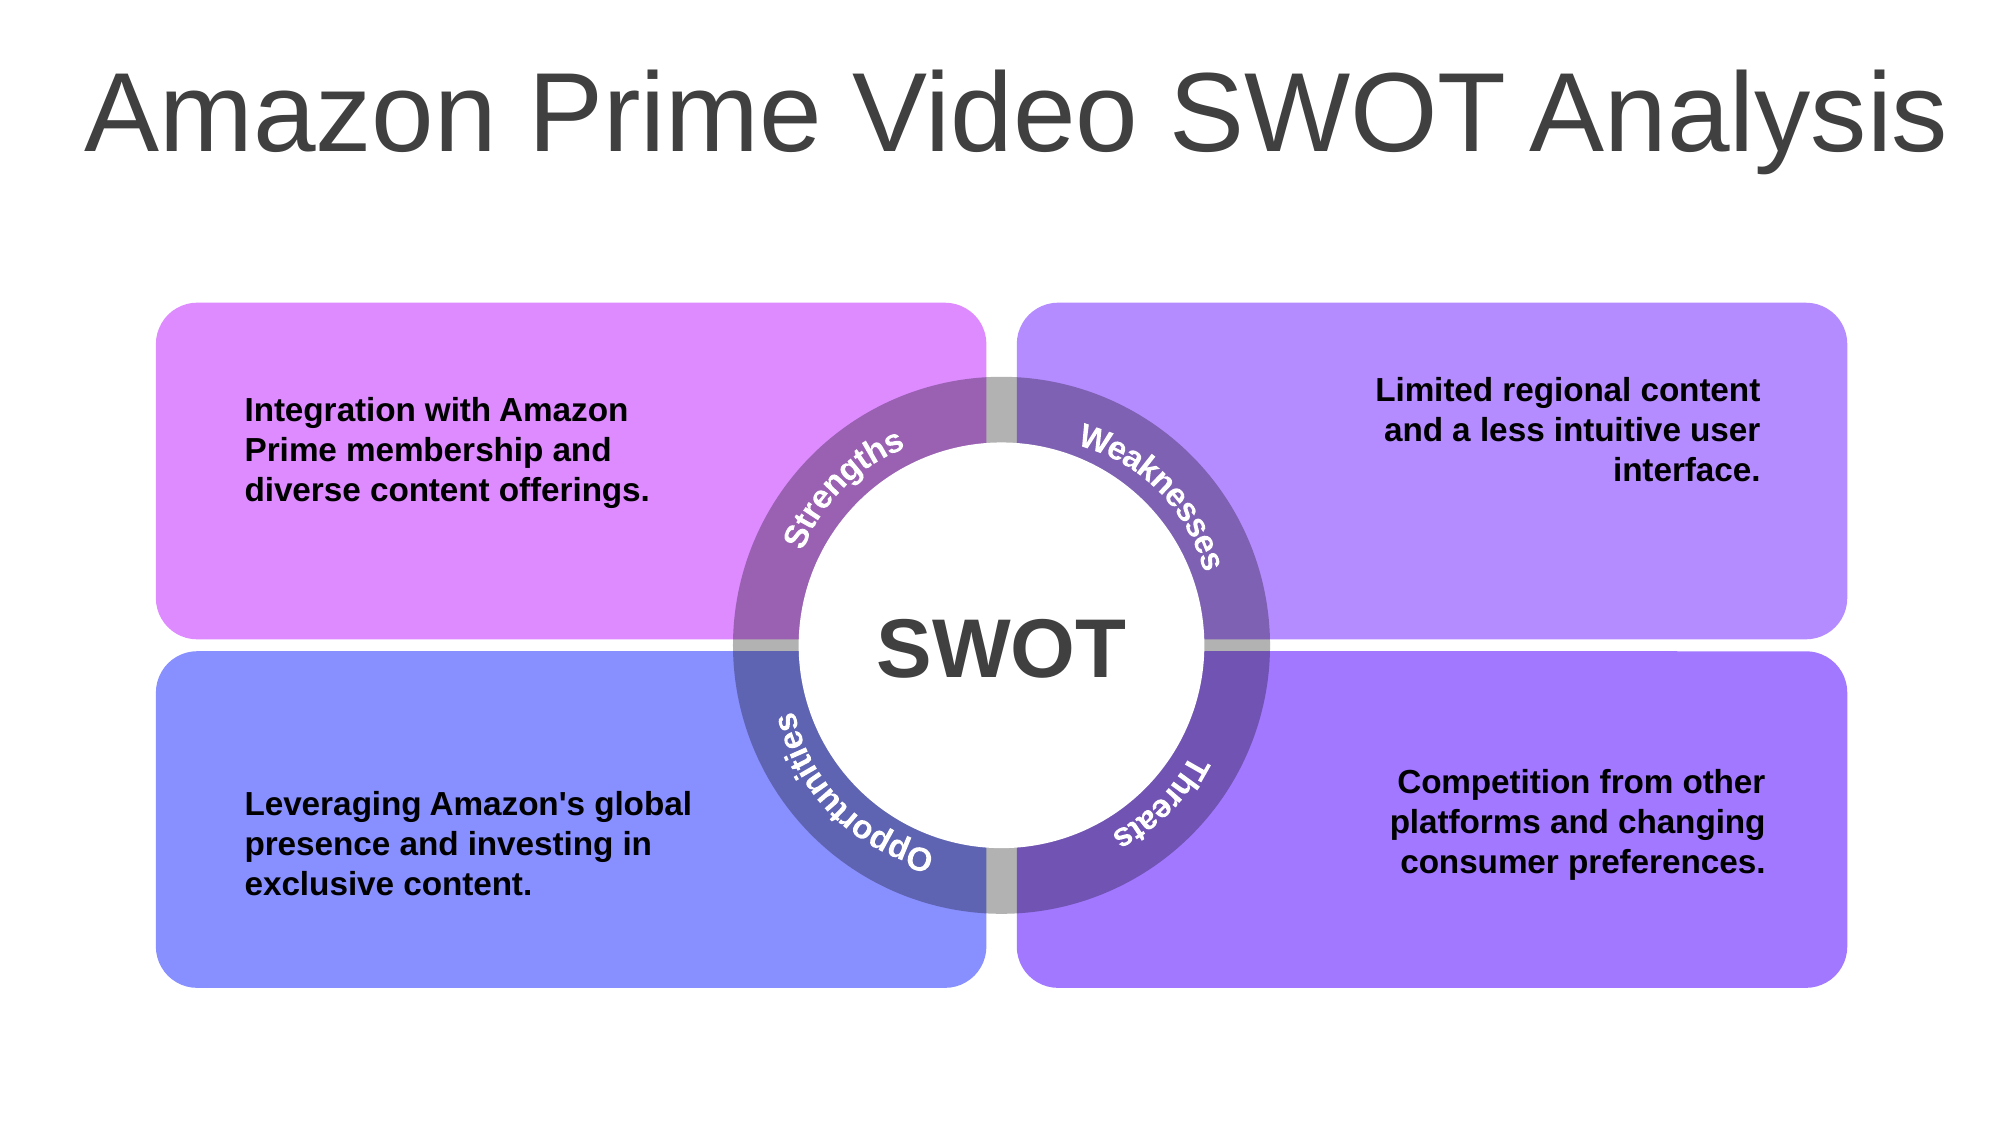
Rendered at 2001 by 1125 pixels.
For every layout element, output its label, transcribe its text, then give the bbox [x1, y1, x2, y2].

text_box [732, 376, 1271, 914]
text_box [155, 302, 1848, 988]
list Amazon Prime Video SWOT Analysis [67, 55, 1967, 175]
